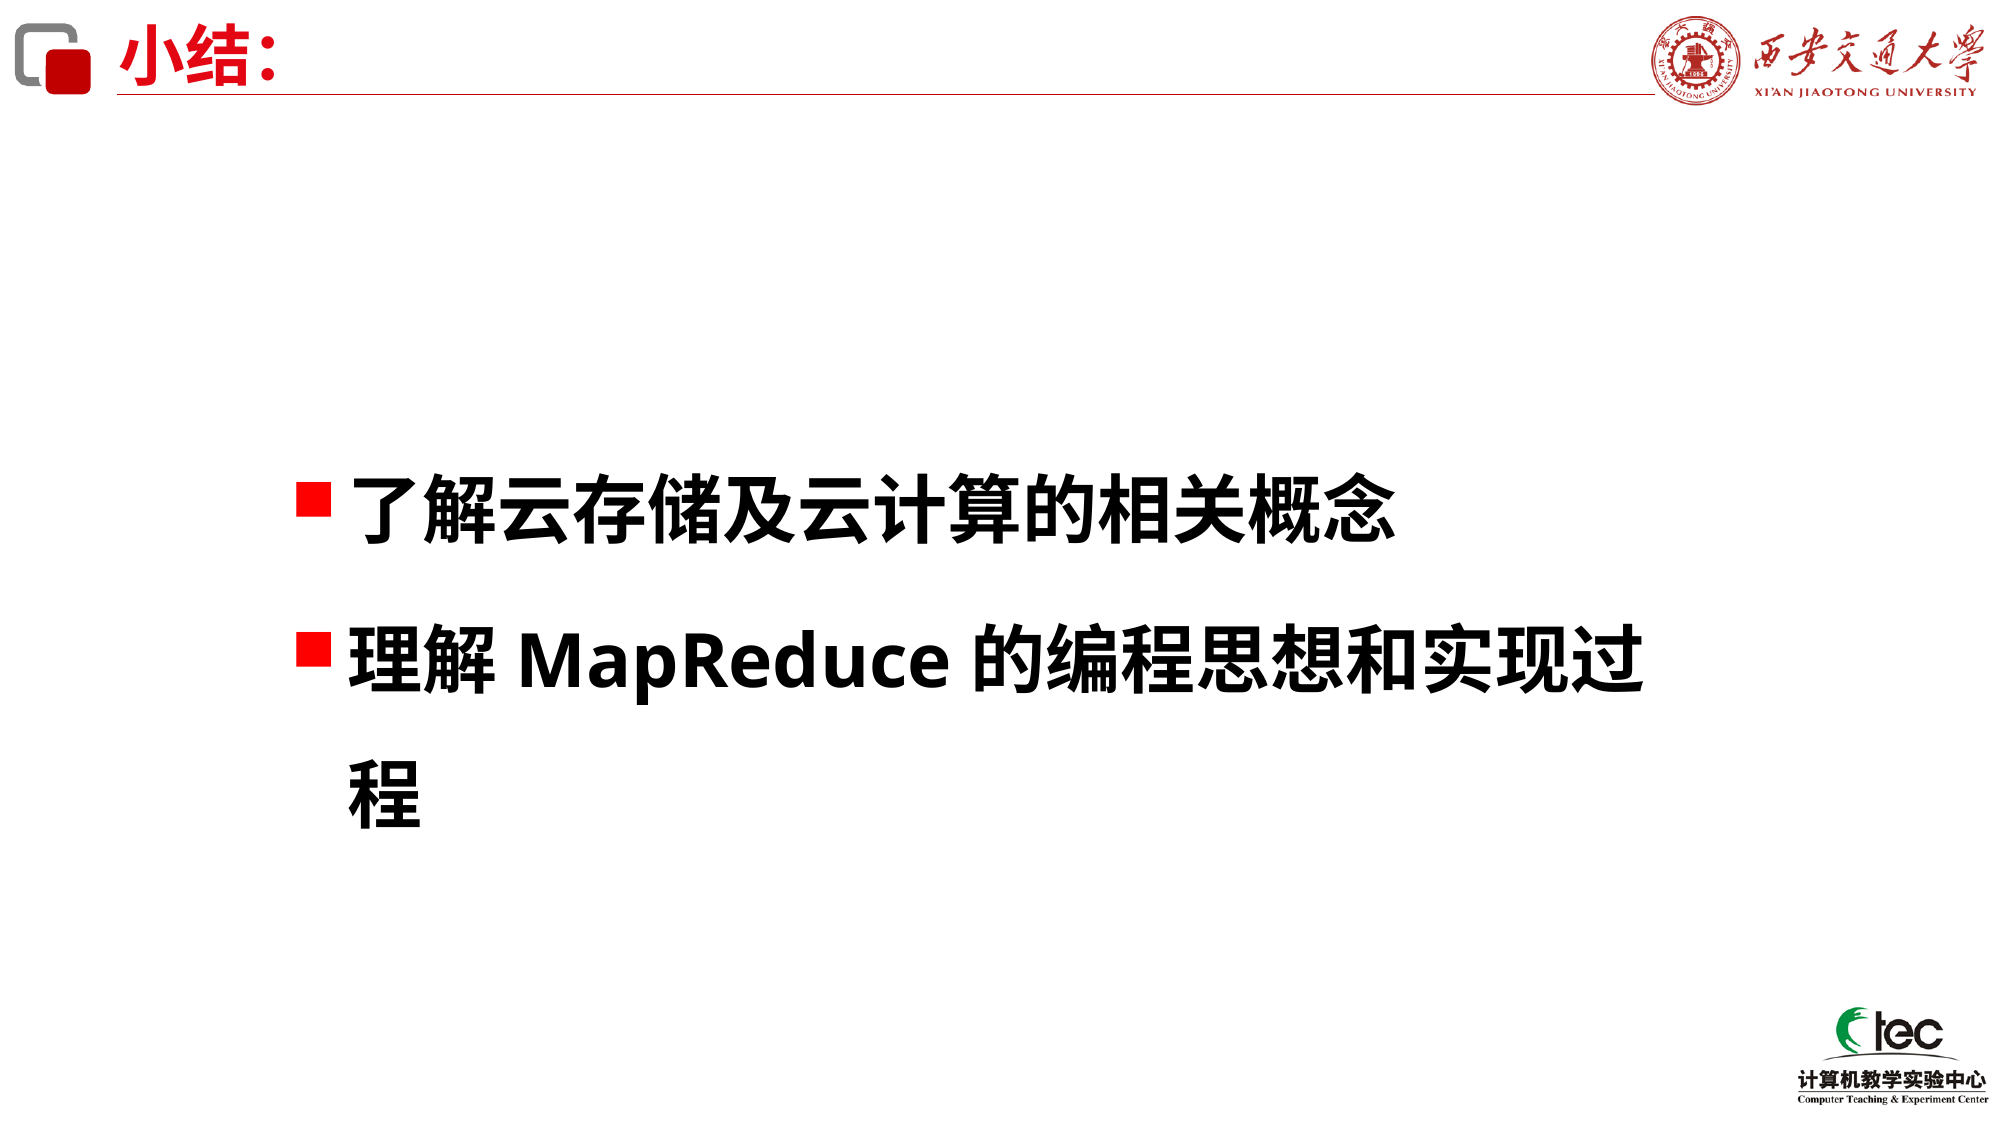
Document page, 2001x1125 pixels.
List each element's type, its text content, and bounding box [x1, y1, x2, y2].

picture [1788, 993, 2000, 1125]
picture [1647, 12, 1995, 109]
text_box 了解云存储及云计算的相关概念 理解MapReduce的编程思想和实现过程 [276, 409, 1724, 716]
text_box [19, 27, 91, 95]
text_box 小结： [103, 6, 1789, 102]
